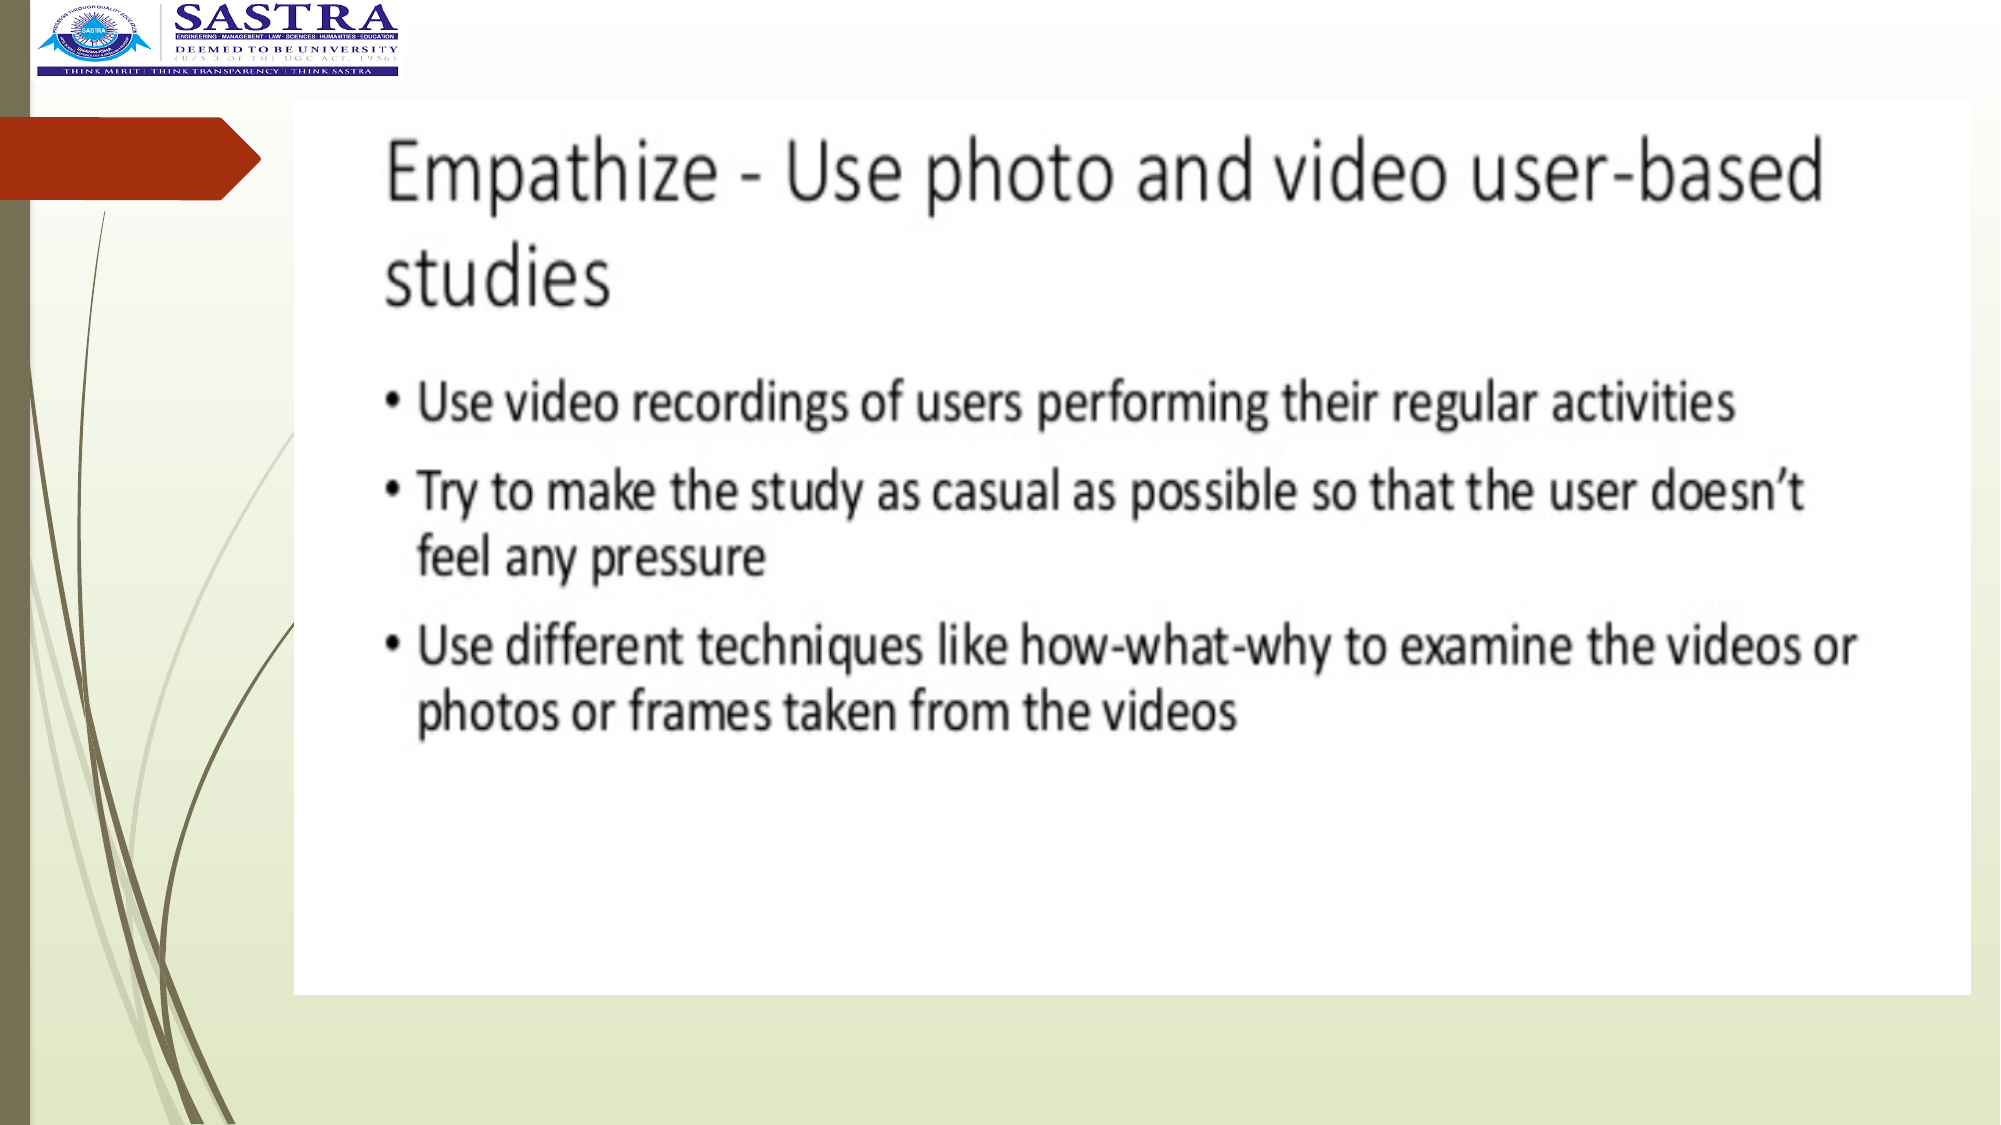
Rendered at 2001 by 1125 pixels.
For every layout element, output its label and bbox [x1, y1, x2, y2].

picture [31, 0, 404, 81]
picture [293, 102, 1972, 995]
